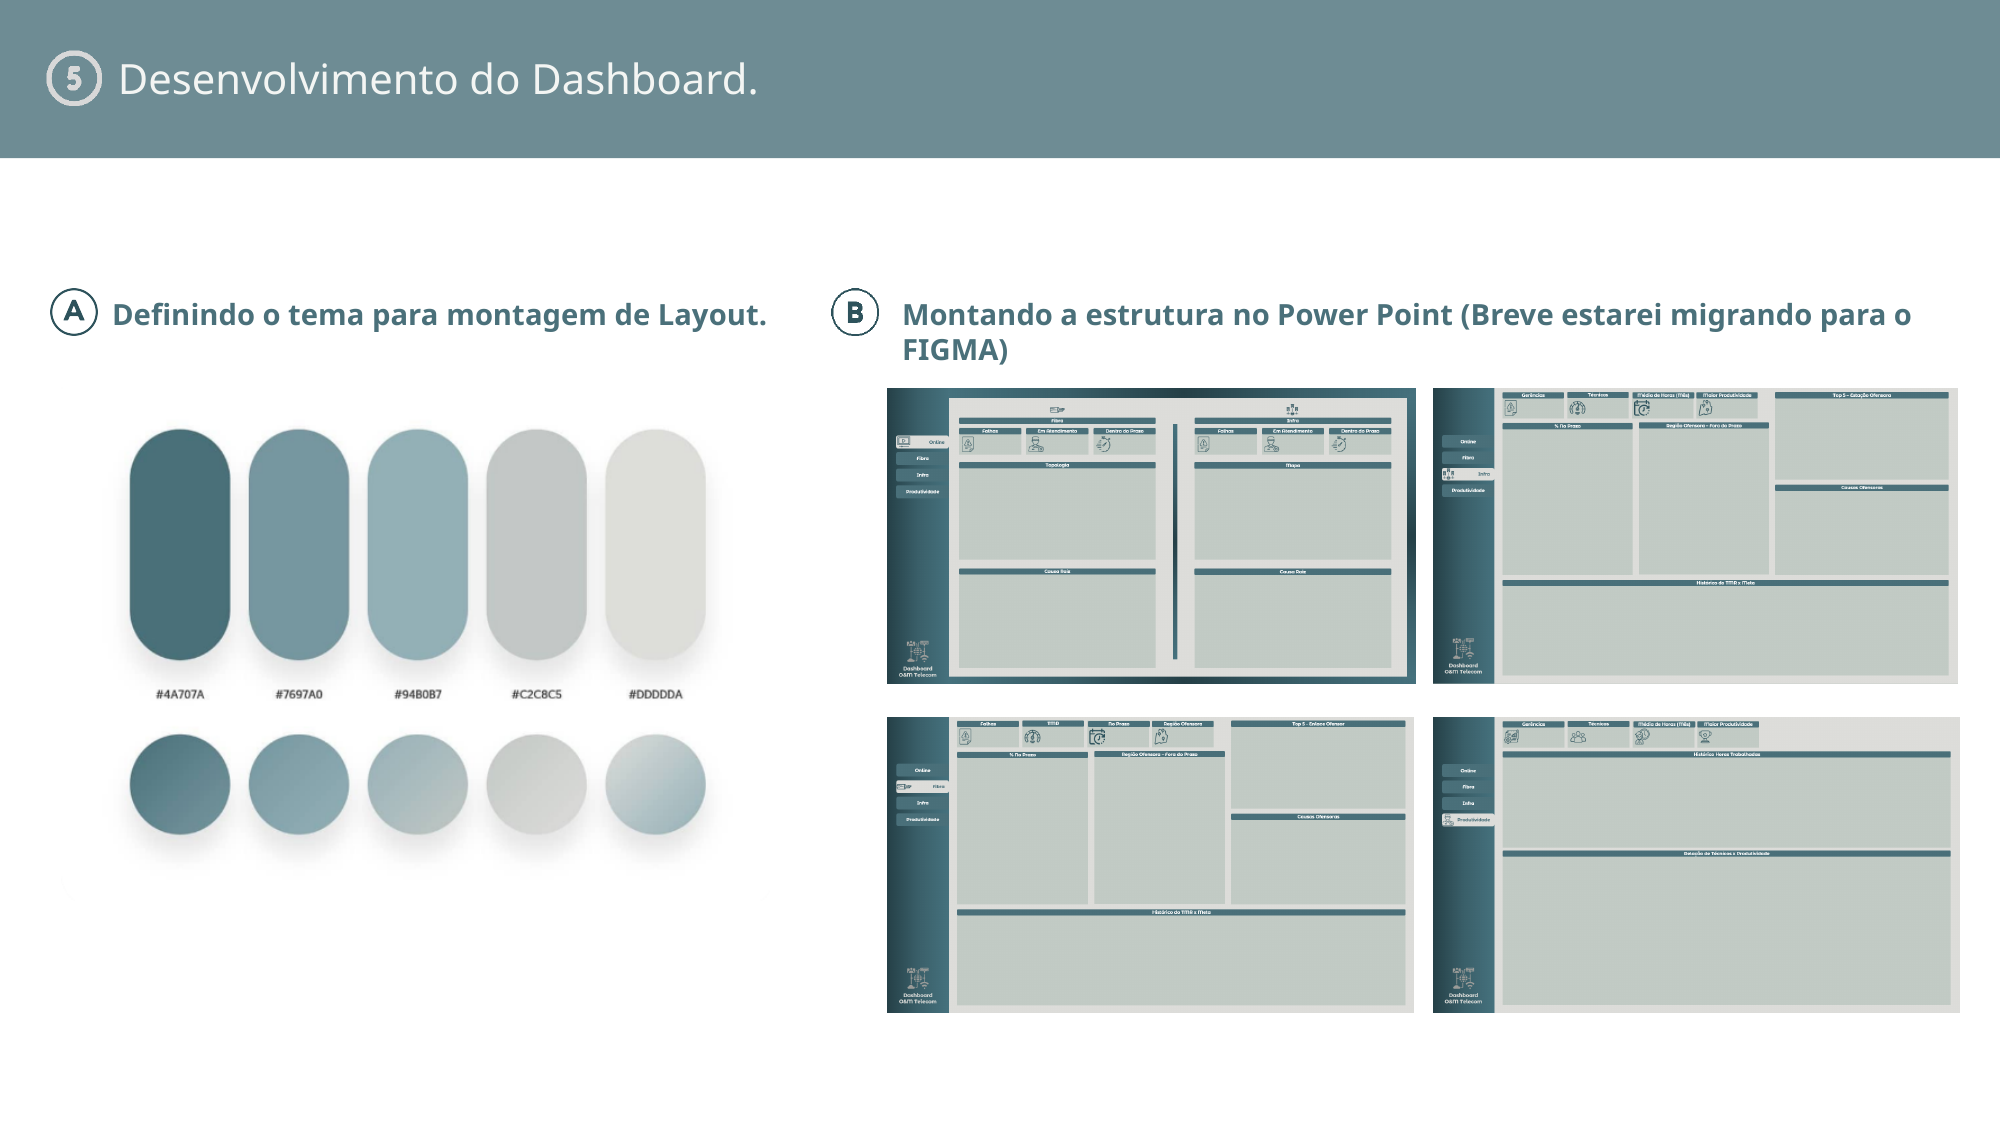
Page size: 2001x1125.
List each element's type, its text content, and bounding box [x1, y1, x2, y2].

picture [831, 288, 879, 336]
picture [1433, 717, 1960, 1013]
picture [887, 388, 1416, 684]
text_box [0, 0, 2000, 159]
picture [44, 48, 104, 108]
picture [49, 387, 770, 901]
text_box Montando a estrutura no Power Point (Breve estarei migrando para o FIGMA) [887, 288, 1958, 374]
text_box Desenvolvimento do Dashboard. [103, 45, 1059, 110]
text_box Definindo o tema para montagem de Layout. [97, 289, 823, 339]
picture [49, 288, 98, 336]
picture [887, 717, 1414, 1013]
picture [1433, 388, 1959, 684]
